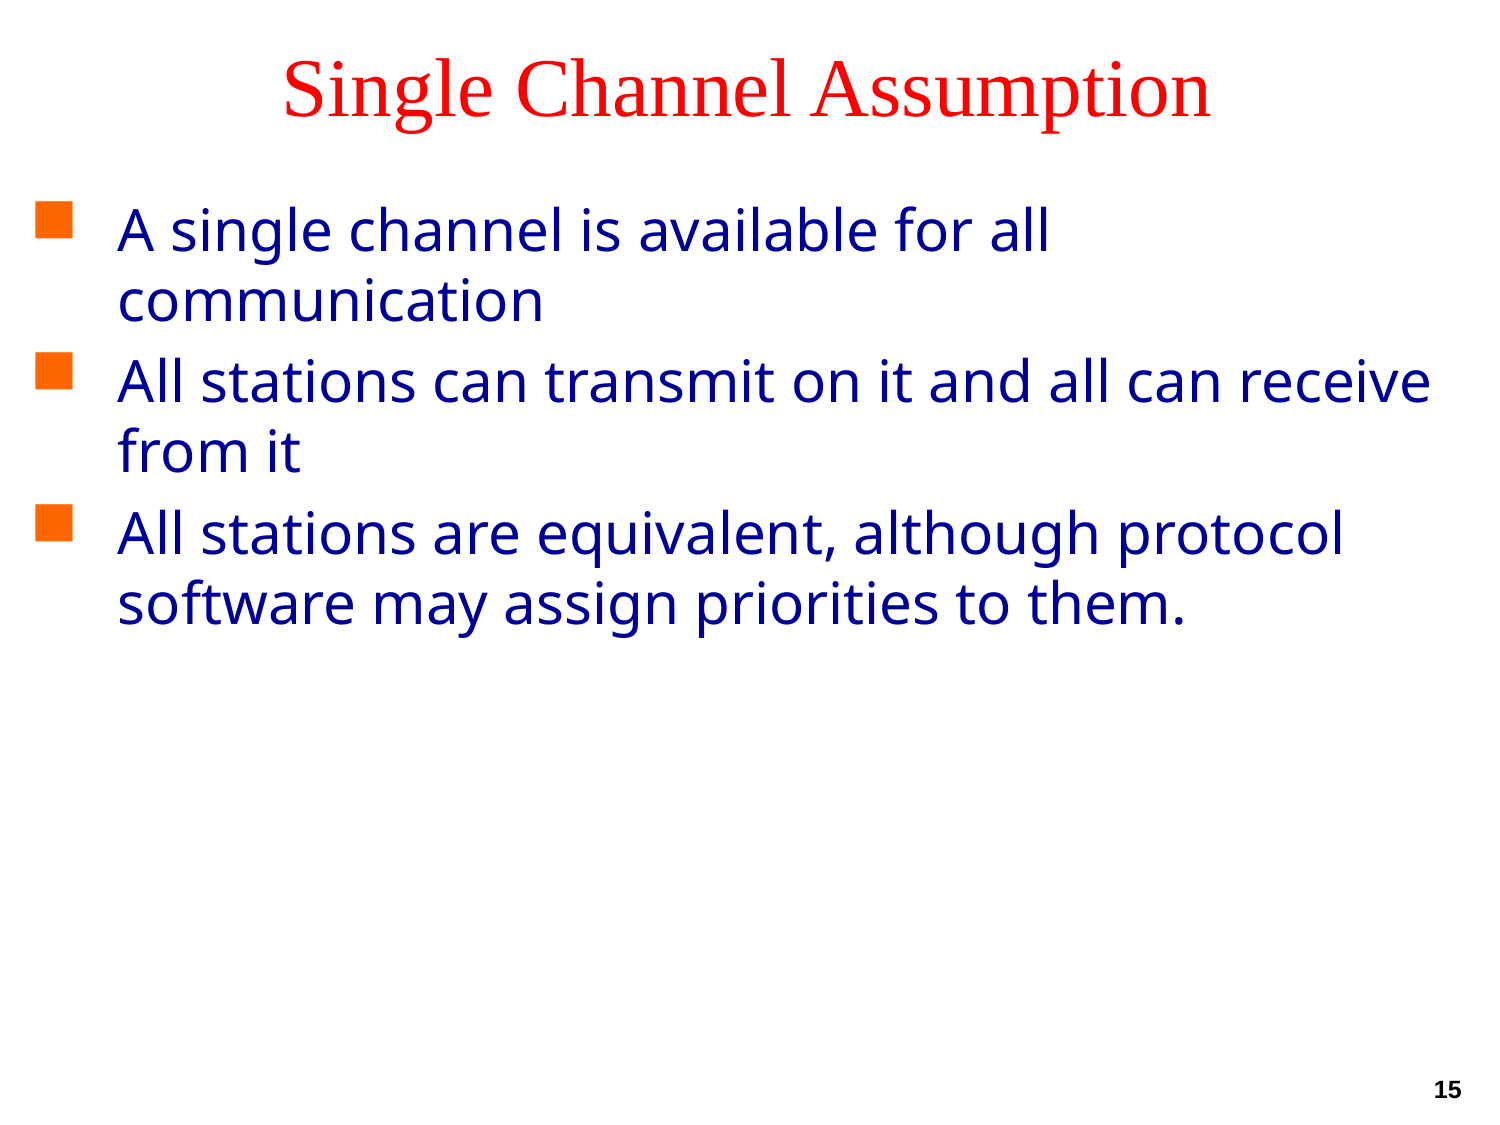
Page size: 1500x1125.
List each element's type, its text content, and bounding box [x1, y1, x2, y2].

list A single channel is available for all communication All stations can transmit on it and all can receive from it All stations are equivalent, although protocol software may assign priorities to them. [0, 185, 1500, 1075]
title Single Channel Assumption [25, 25, 1469, 141]
